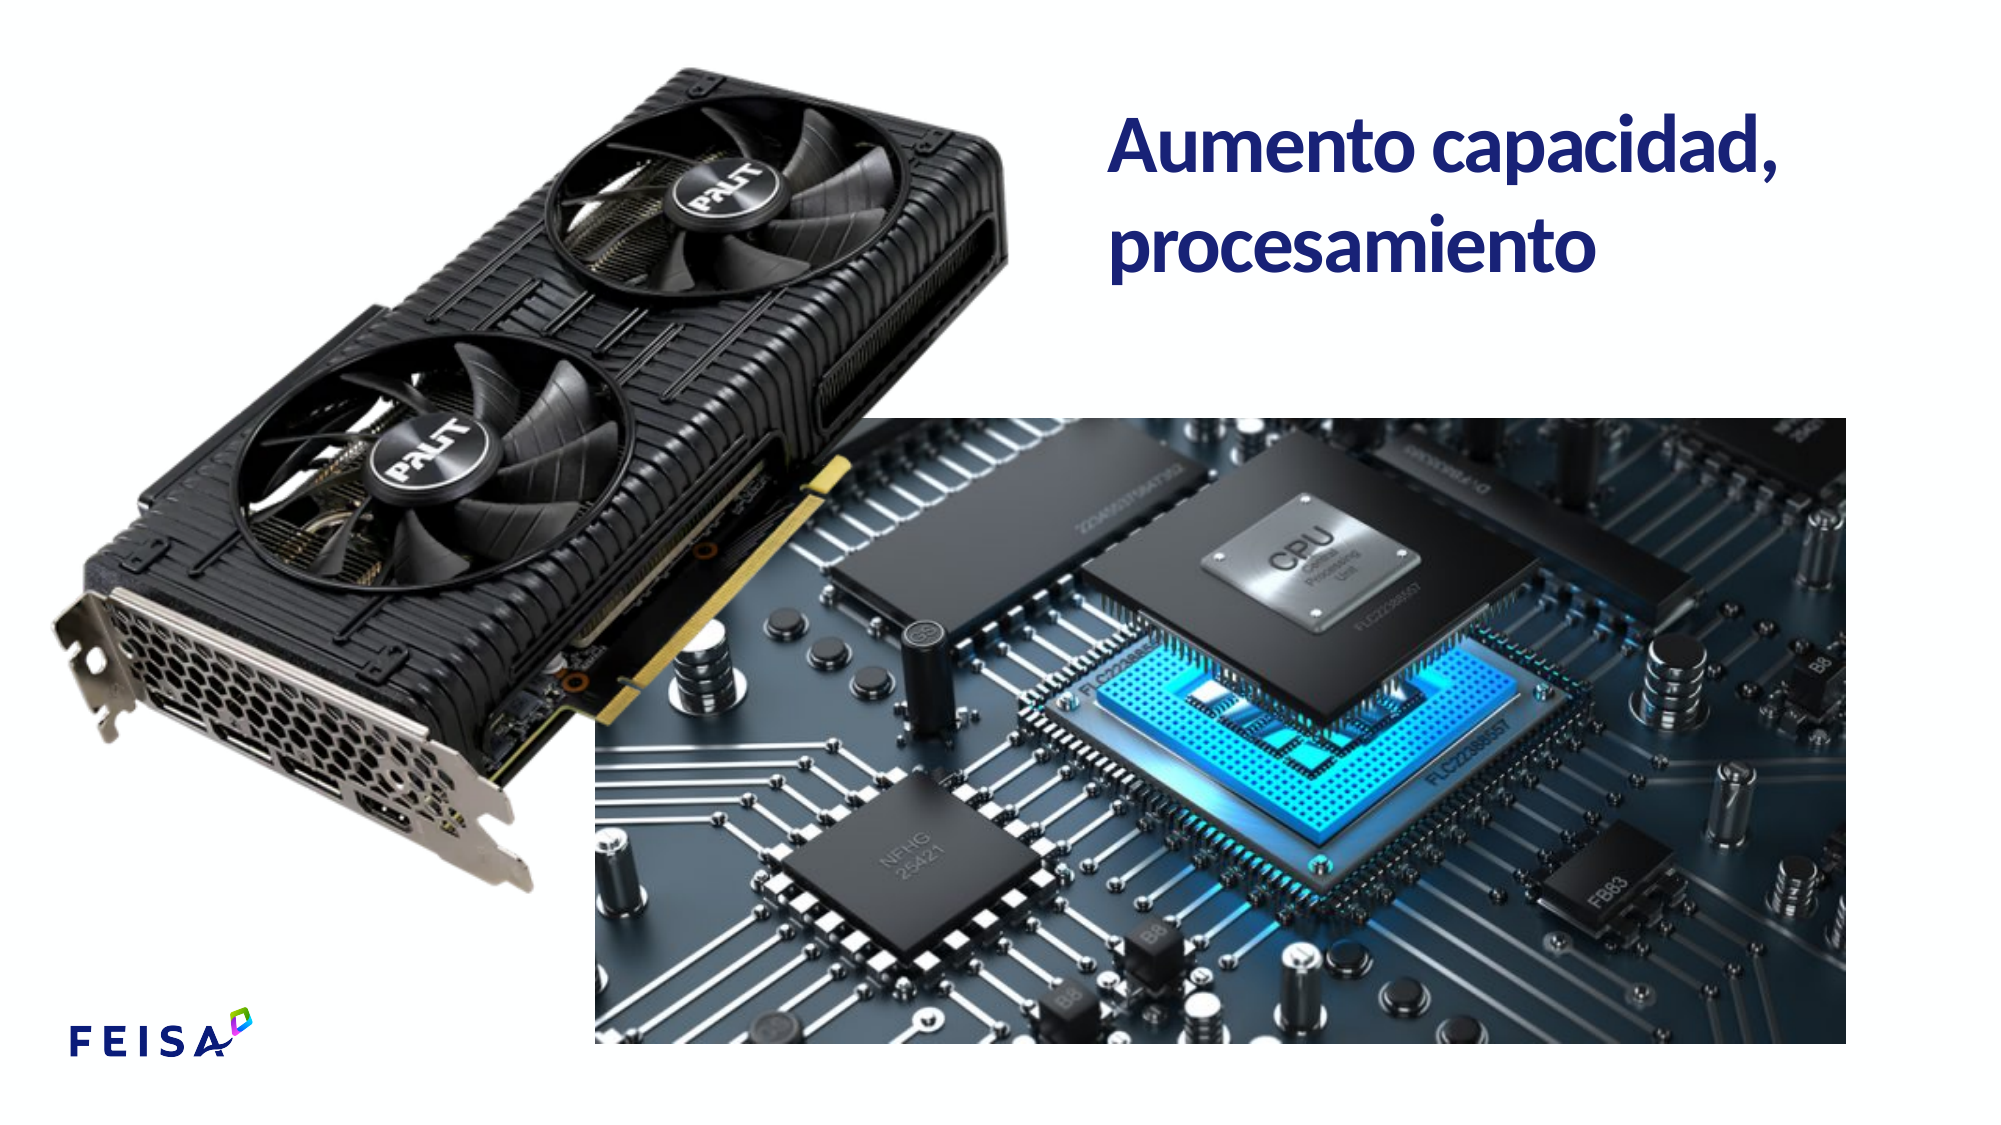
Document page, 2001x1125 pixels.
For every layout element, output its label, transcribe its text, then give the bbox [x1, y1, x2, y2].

text_box Aumento capacidad, procesamiento [1093, 81, 1816, 296]
picture [0, 0, 1846, 1083]
